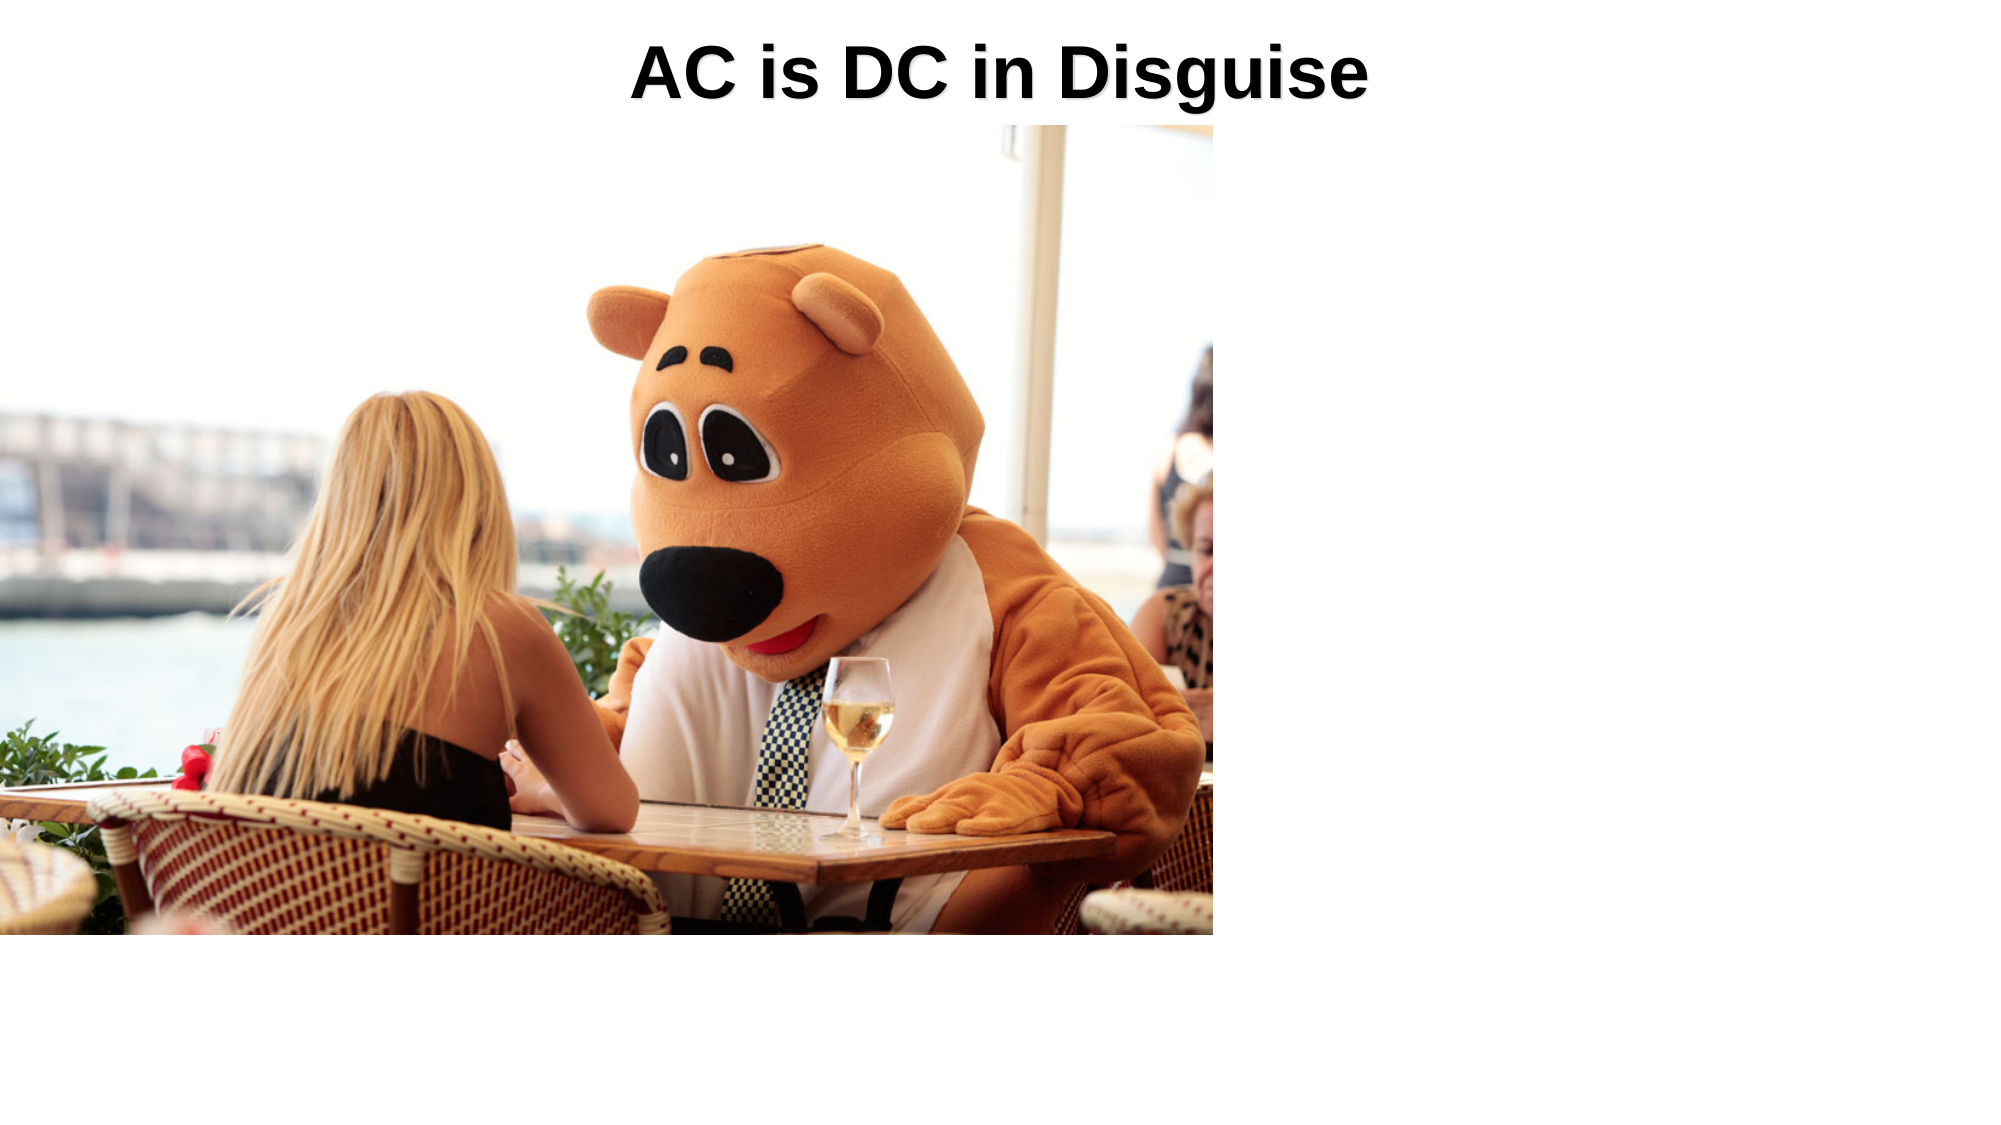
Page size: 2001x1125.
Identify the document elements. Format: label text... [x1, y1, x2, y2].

title AC is DC in Disguise [33, 0, 1967, 138]
picture [0, 125, 1213, 935]
